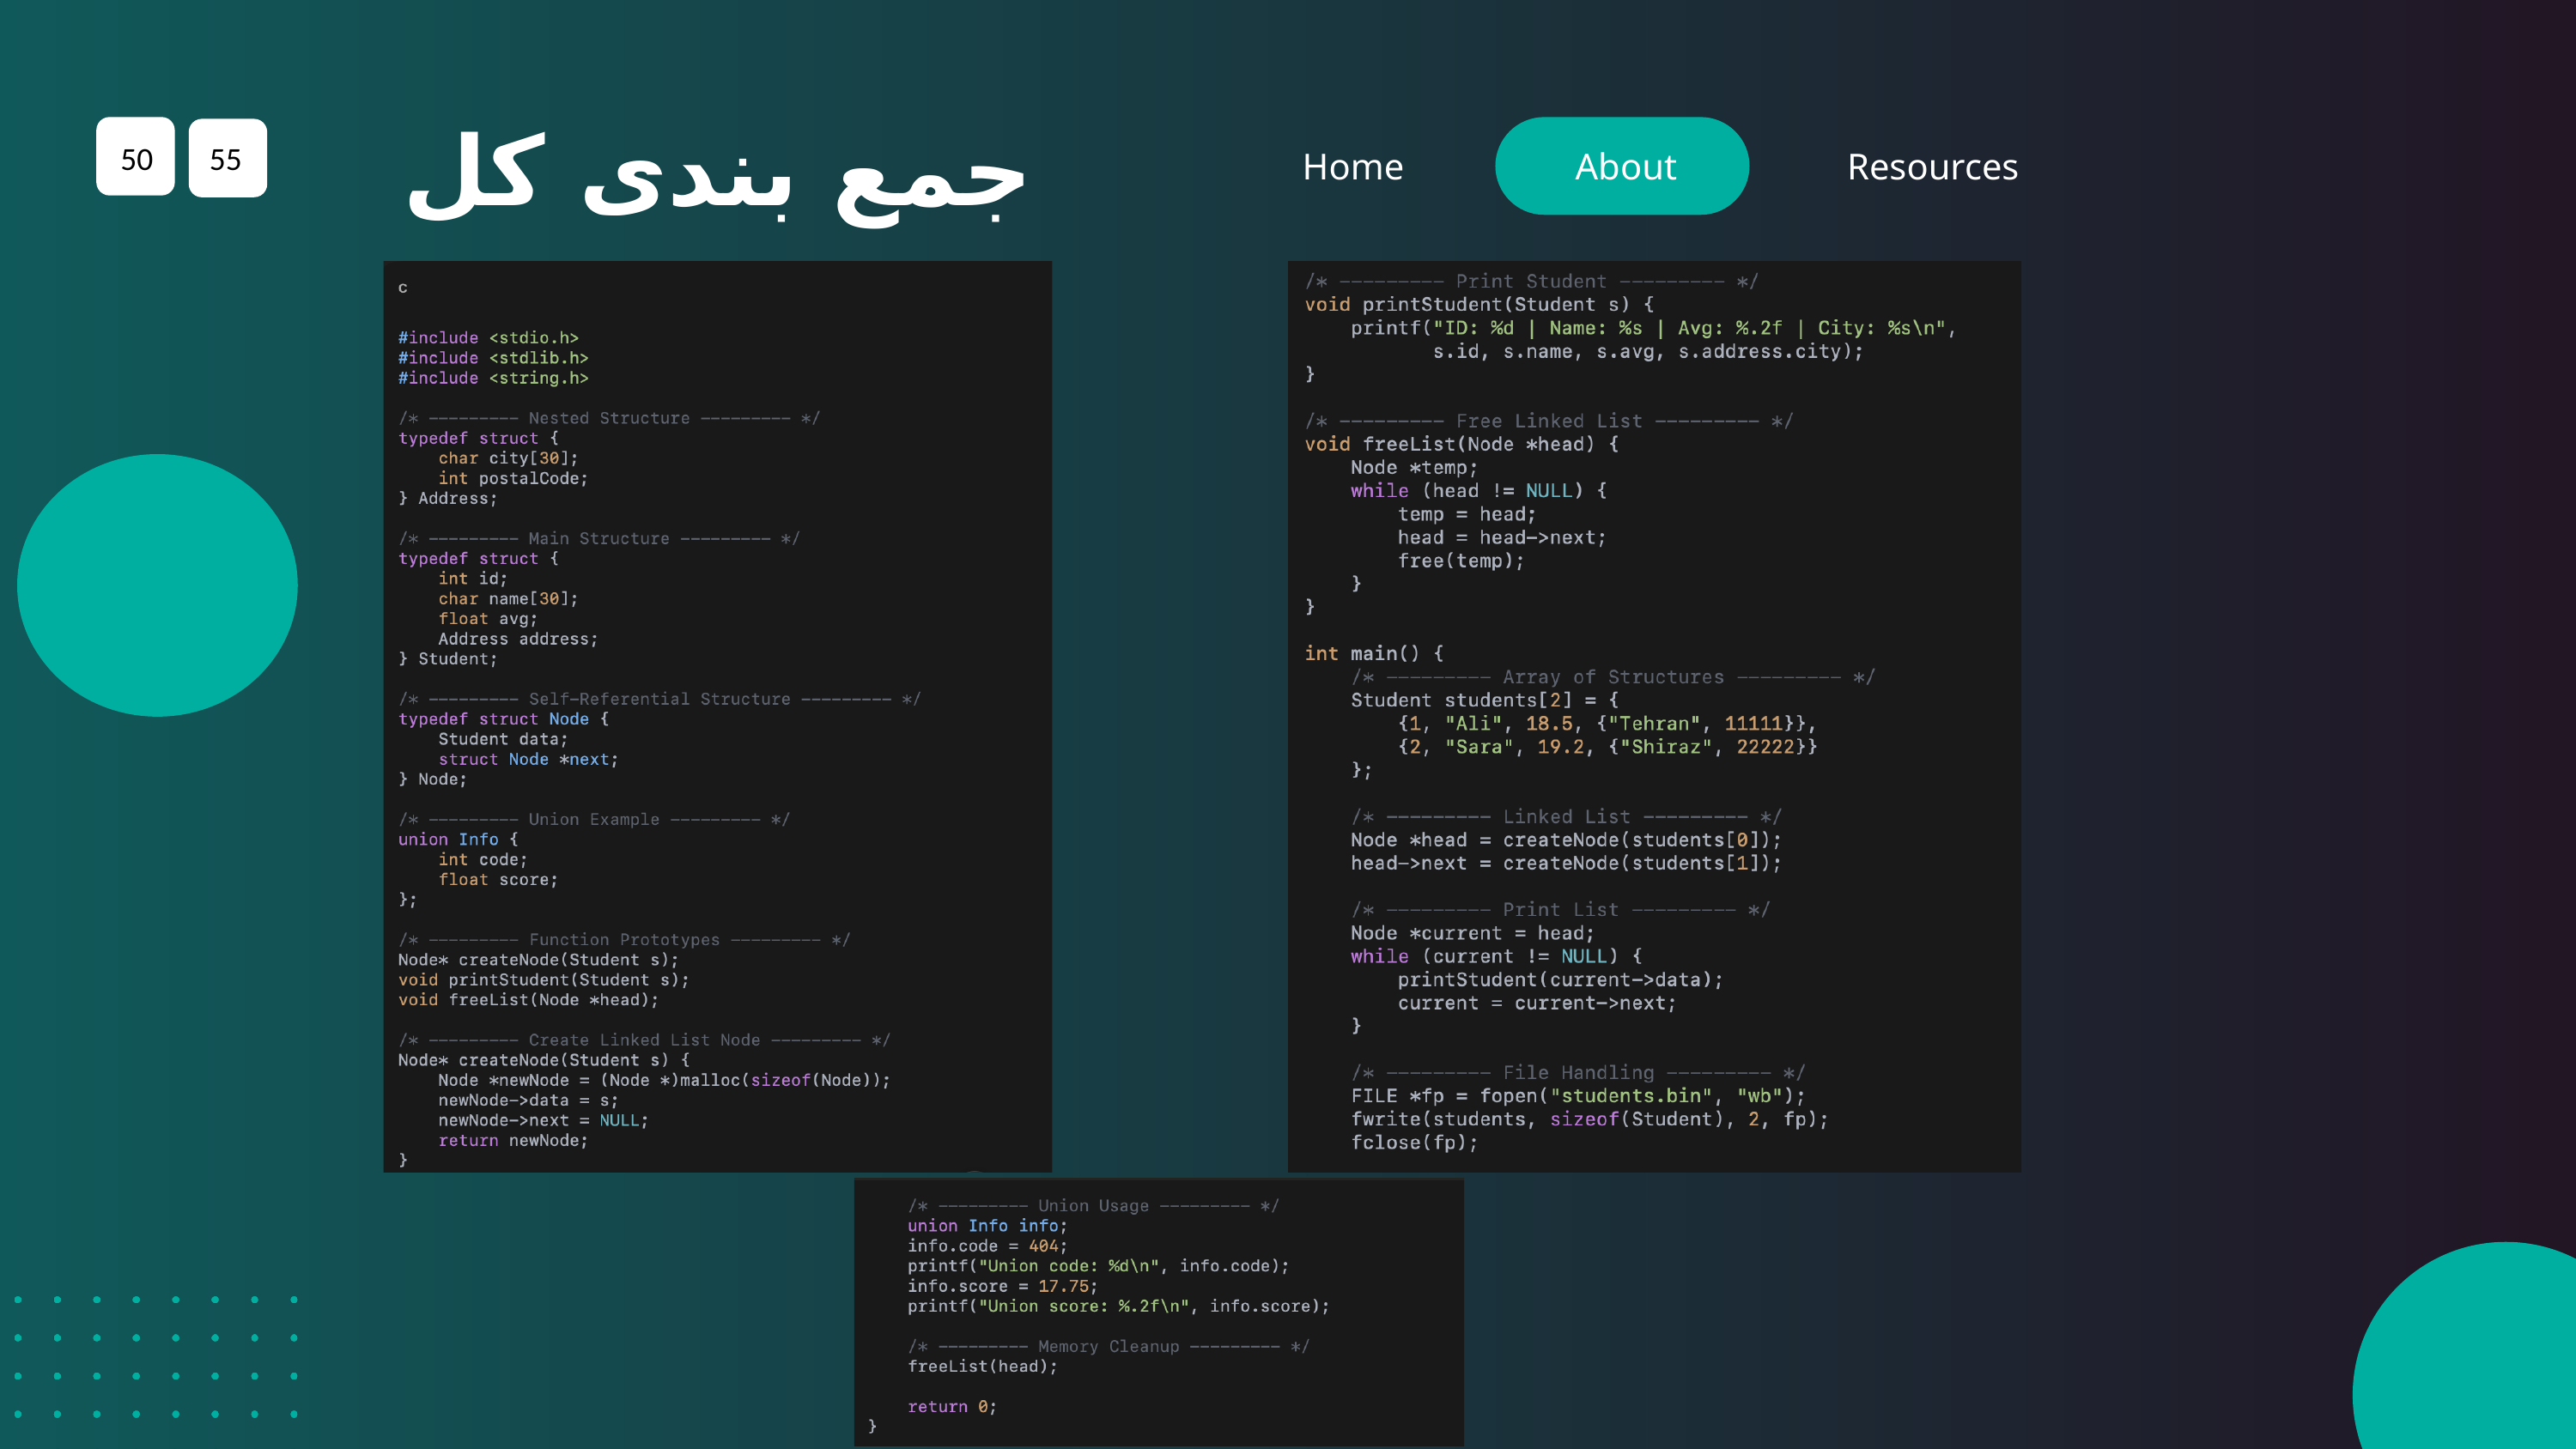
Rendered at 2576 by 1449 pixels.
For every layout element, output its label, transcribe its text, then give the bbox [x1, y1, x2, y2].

text_box 50 [107, 131, 175, 184]
picture [383, 261, 1053, 1173]
text_box 55 [196, 131, 260, 184]
picture [854, 1177, 1465, 1446]
text_box [0, 1295, 298, 1449]
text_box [2352, 1241, 2576, 1449]
text_box جمع بندی کل [0, 102, 1561, 232]
text_box Resources [1814, 136, 2051, 187]
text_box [1495, 117, 1750, 215]
text_box [186, 117, 270, 199]
picture [1287, 261, 2022, 1173]
text_box [94, 115, 177, 197]
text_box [16, 453, 298, 718]
